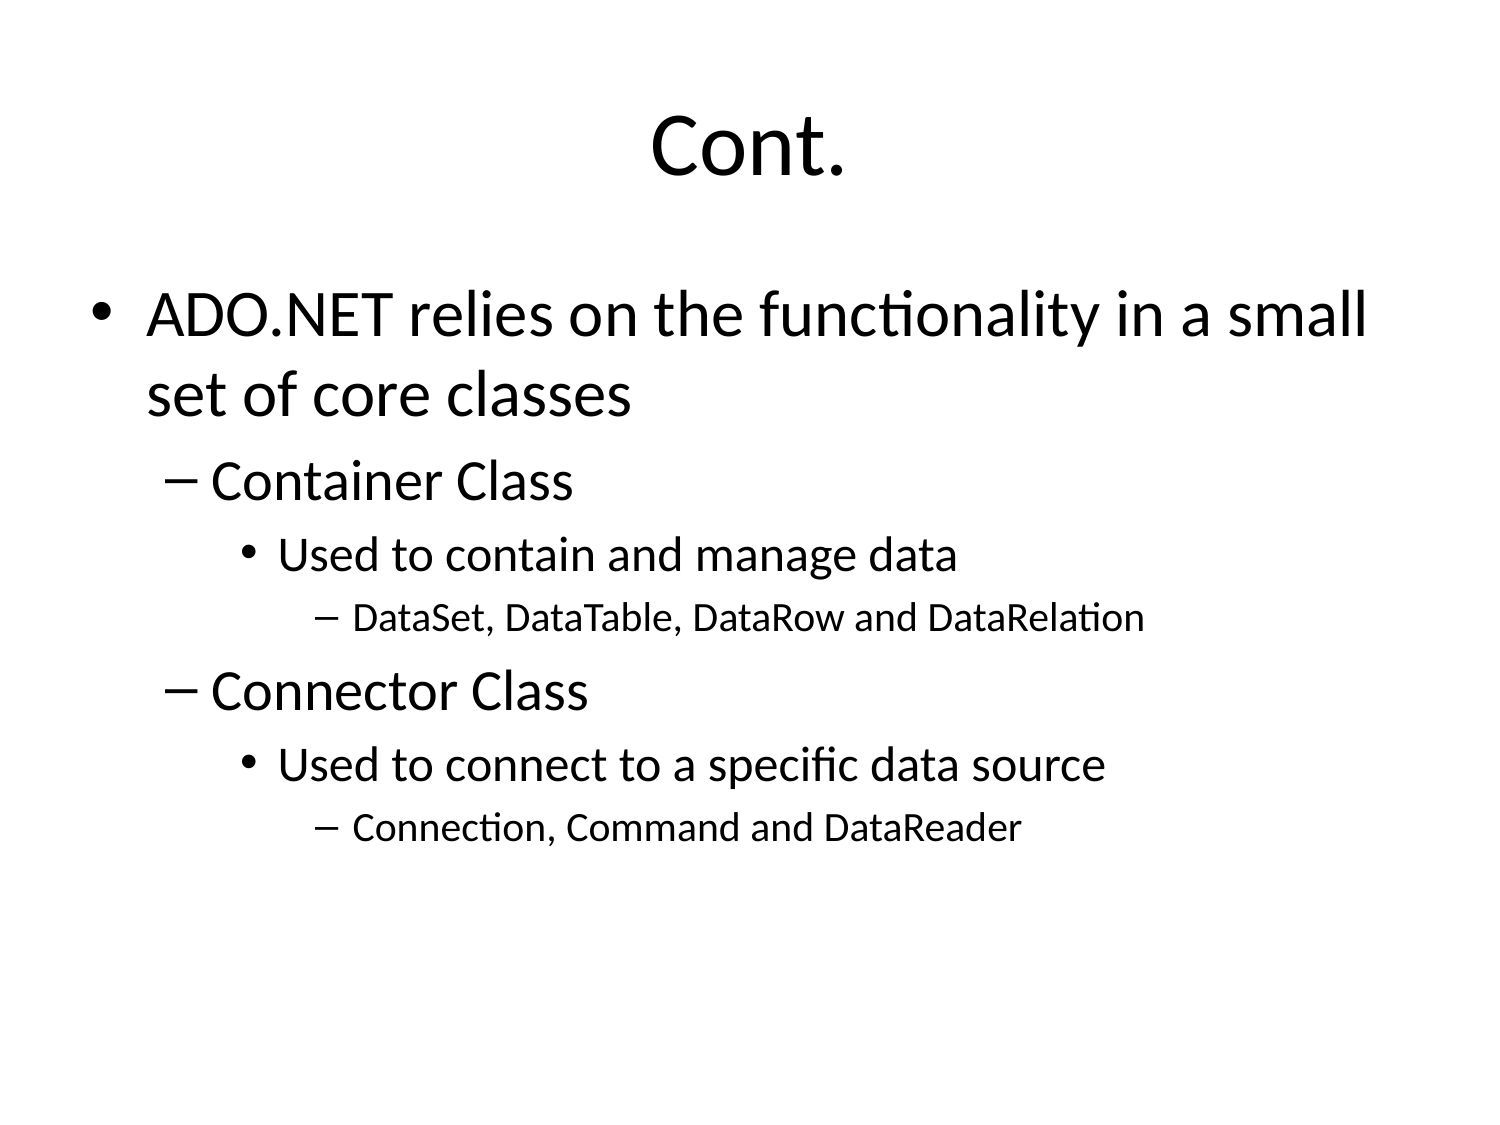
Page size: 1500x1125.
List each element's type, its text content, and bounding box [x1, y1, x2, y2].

list ADO.NET relies on the functionality in a small set of core classes Container Class Used to contain and manage data DataSet, DataTable, DataRow and DataRelation Connector Class Used to connect to a specific data source Connection, Command and DataReader [75, 262, 1425, 1005]
title Cont. [75, 45, 1425, 233]
